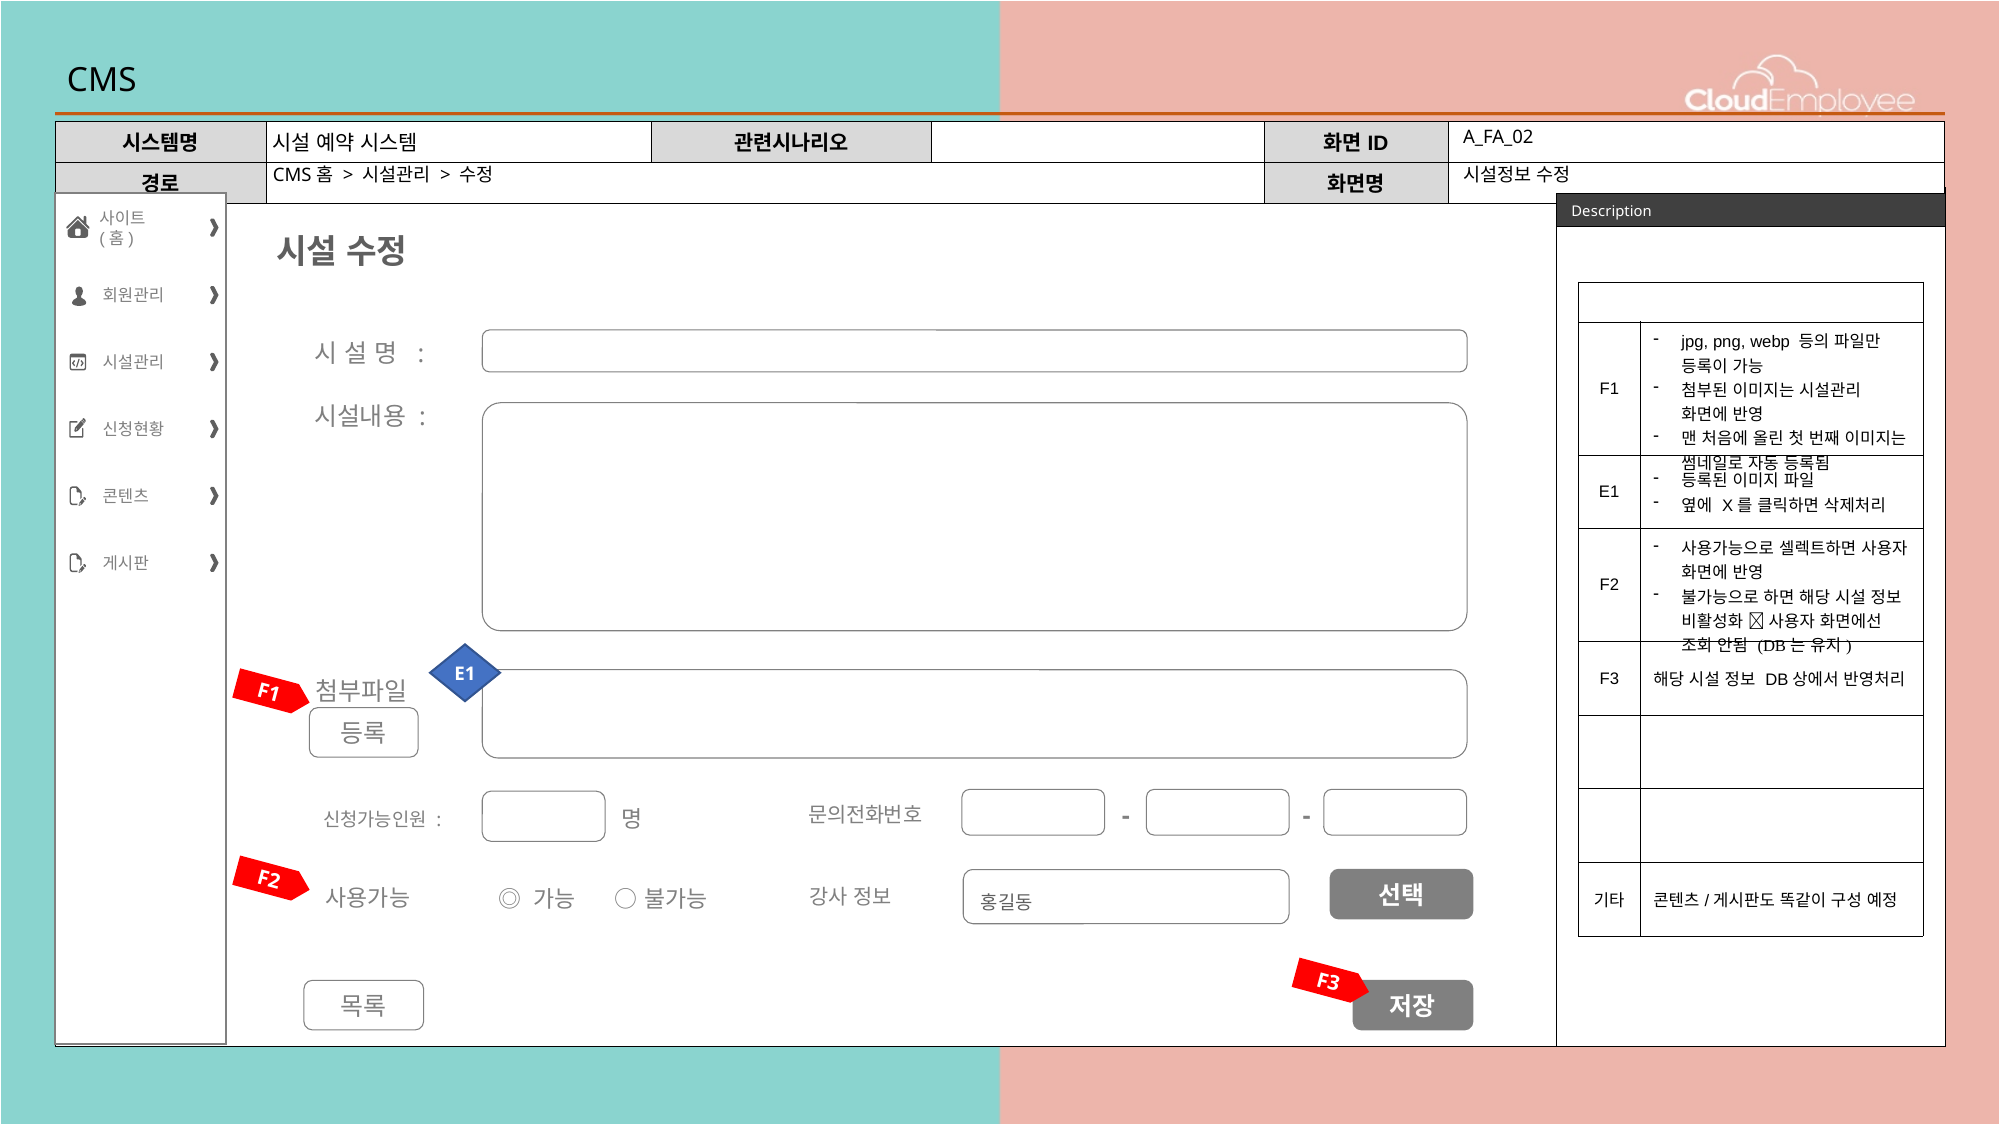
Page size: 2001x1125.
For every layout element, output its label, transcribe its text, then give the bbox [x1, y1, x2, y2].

text_box 시 설 명 : [299, 329, 440, 375]
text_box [306, 876, 941, 921]
text_box F2 [230, 854, 306, 902]
table_cell 해당 시설 정보 DB상에서 반영처리 [1641, 642, 1923, 715]
text_box E1 [428, 643, 502, 703]
text_box [108, 67, 136, 122]
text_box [42, 193, 227, 1044]
text_box [481, 328, 1469, 373]
table_cell [1579, 789, 1640, 862]
table_cell 등록된 이미지 파일 옆에 X를 클릭하면 삭제처리 [1641, 456, 1923, 528]
text_box F1 [230, 667, 312, 715]
text_box 명 [606, 796, 658, 840]
text_box 신청가능인원 : [308, 800, 457, 838]
text_box [940, 181, 1848, 219]
text_box 홍길동 [962, 868, 1291, 925]
text_box [481, 668, 1469, 760]
text_box F3 [1290, 956, 1371, 1004]
text_box 등록 [308, 706, 420, 759]
table_cell F3 [1579, 642, 1640, 715]
text_box 선택 [1329, 868, 1474, 920]
table_cell F2 [1579, 529, 1640, 641]
text_box 목록 [302, 979, 425, 1031]
text_box 저장 [1352, 979, 1474, 1031]
table_cell 사용가능으로 셀렉트하면 사용자 화면에 반영 불가능으로 하면 해당 시설 정보 비활성화  사용자 화면에선 조회 안됨 (DB는 유지) [1641, 529, 1923, 641]
table_cell [1579, 716, 1640, 788]
list 시설정보 수정 [1448, 162, 1945, 189]
table_cell E1 [1579, 456, 1640, 528]
table_header [1579, 283, 1923, 322]
text_box 첨부파일 [300, 668, 423, 713]
table_cell [1641, 716, 1923, 788]
text_box [481, 401, 1469, 632]
table_cell F1 [1579, 323, 1640, 455]
table_cell 콘텐츠/게시판도 똑같이 구성 예정 [1641, 863, 1923, 936]
list CMS홈 > 시설관리 > 수정 [272, 161, 1258, 188]
list A_FA_02 [1448, 124, 1945, 151]
text_box 시설 수정 [264, 224, 421, 277]
table_cell [1641, 789, 1923, 862]
text_box [481, 790, 606, 843]
table_cell jpg, png, webp 등의 파일만 등록이 가능 첨부된 이미지는 시설관리 화면에 반영 맨 처음에 올린 첫 번째 이미지는 썸네일로 자동 등록됨 [1641, 323, 1923, 455]
table_cell 기타 [1579, 863, 1640, 936]
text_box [786, 789, 1467, 836]
text_box 시설내용 : [299, 393, 448, 438]
title CMS [55, 39, 1945, 108]
